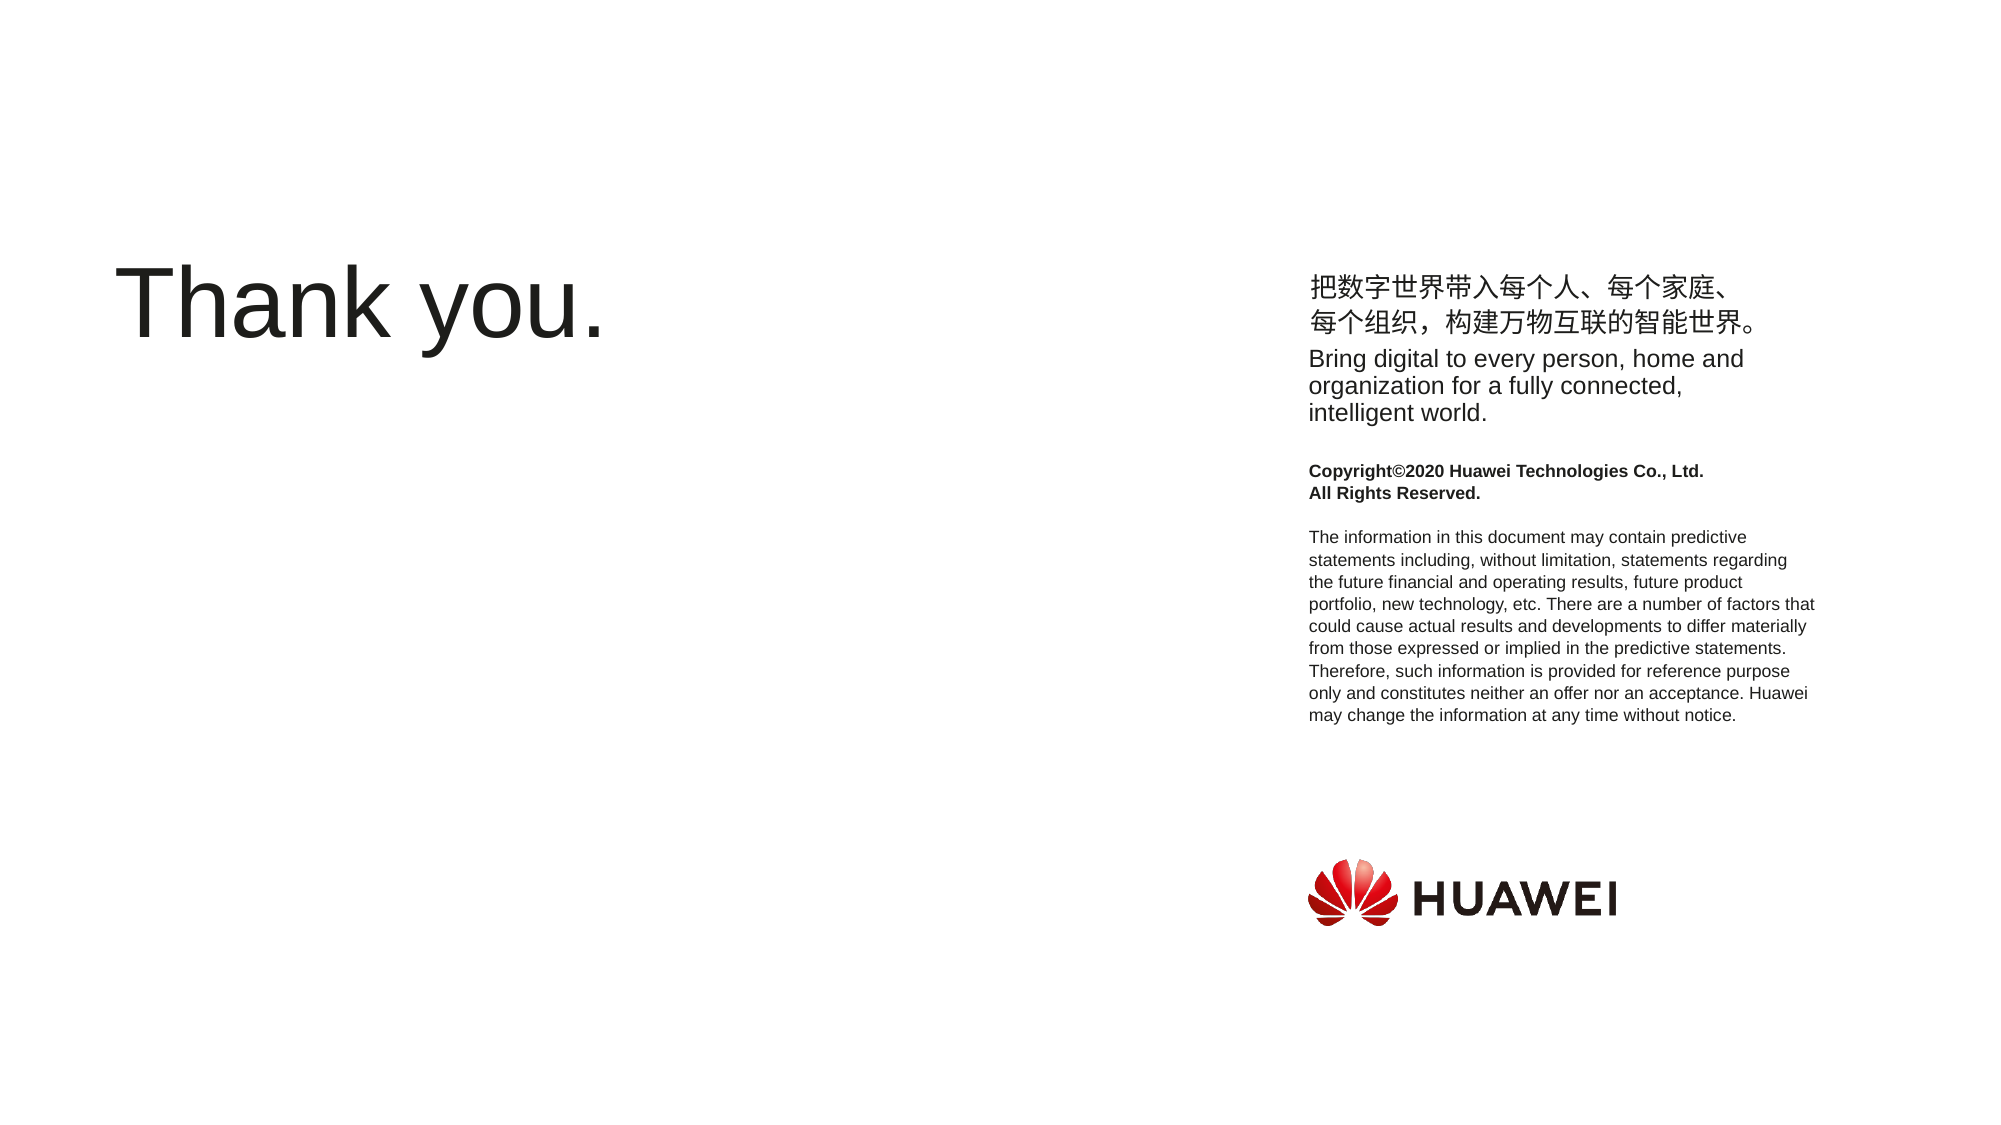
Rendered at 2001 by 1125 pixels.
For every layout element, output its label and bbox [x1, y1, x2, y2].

picture [1308, 859, 1616, 926]
